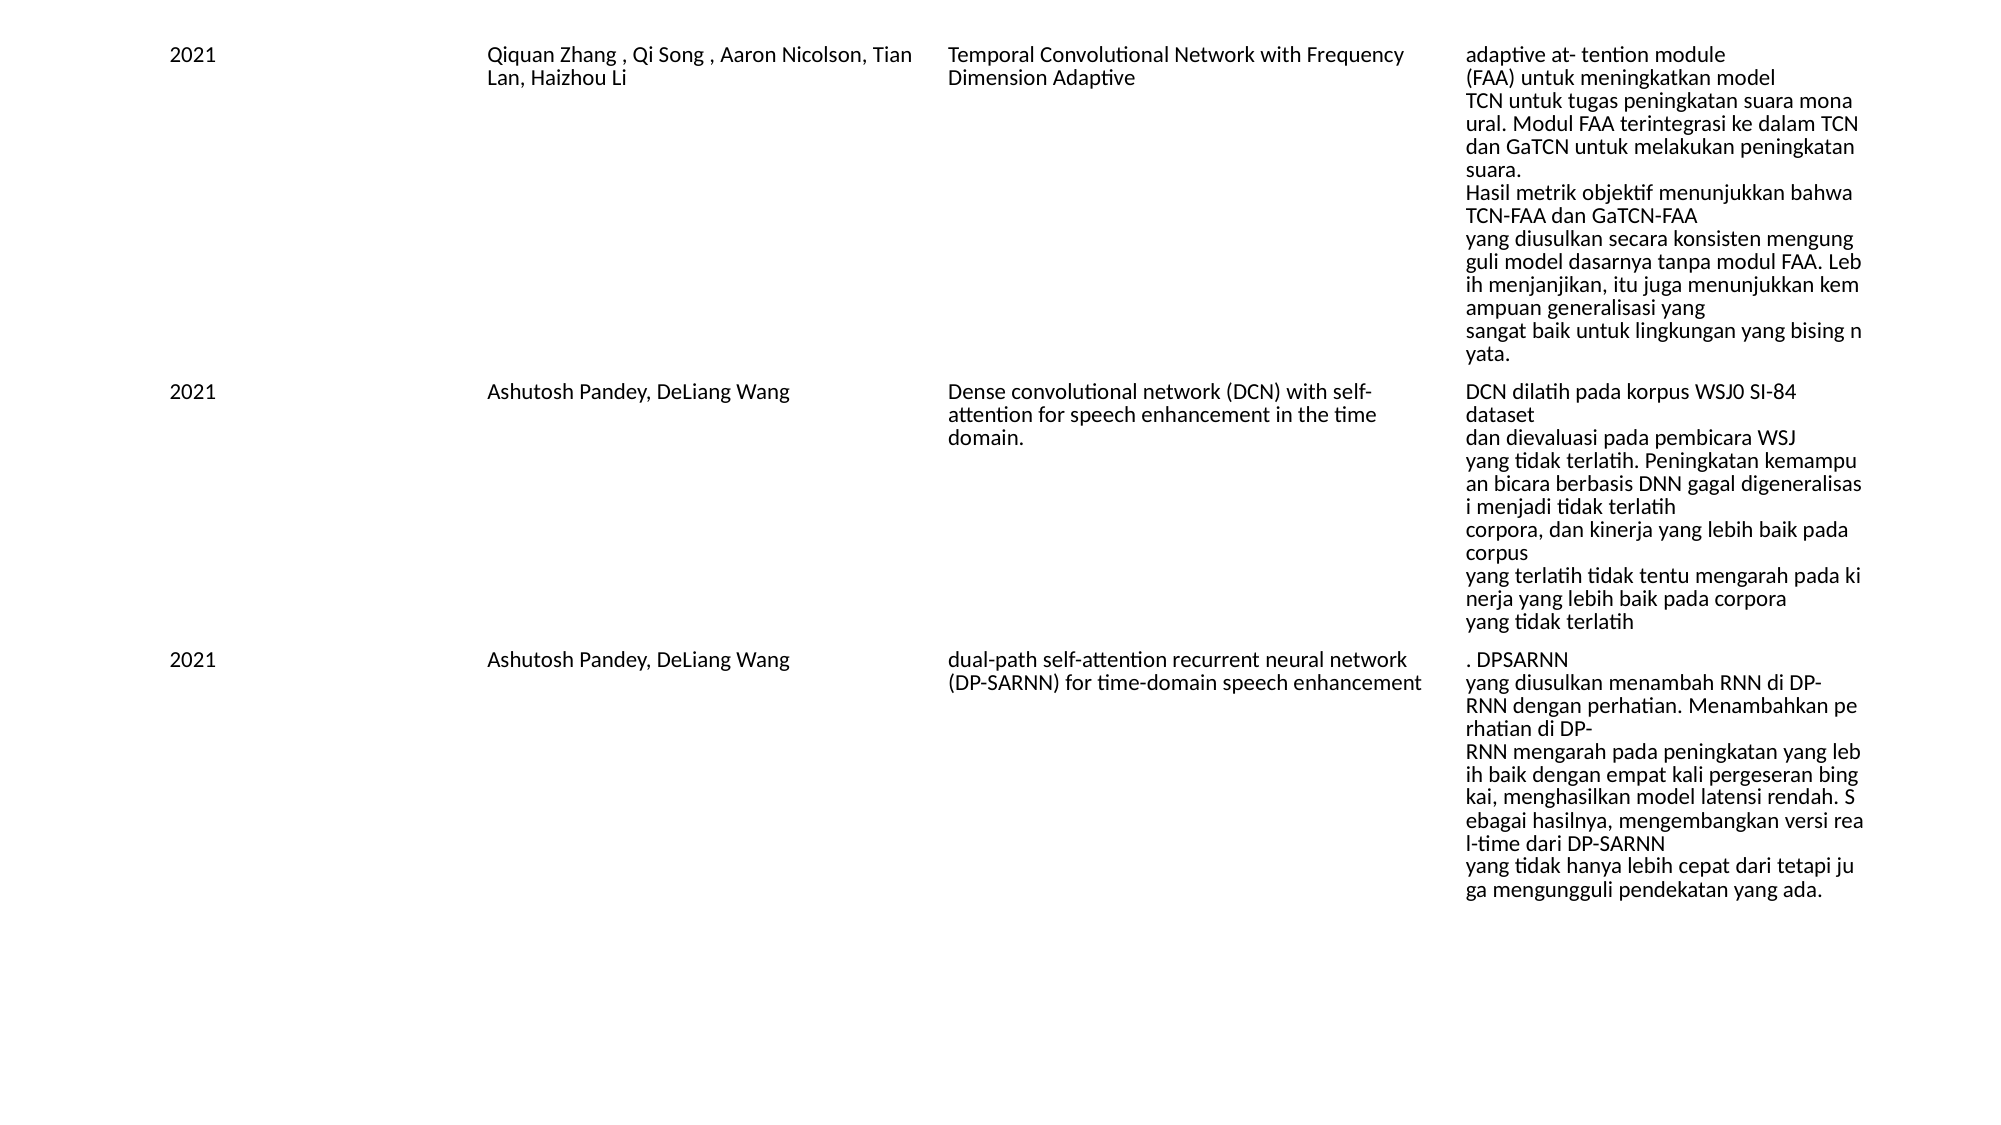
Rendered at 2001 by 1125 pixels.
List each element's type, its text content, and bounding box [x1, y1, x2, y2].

table_cell dual-path self-attention recurrent neural network (DP-SARNN) for time-domain speech enhancement​ ​ [933, 643, 1451, 910]
table_header Qiquan Zhang , Qi Song , Aaron Nicolson, Tian Lan, Haizhou Li​ [472, 38, 933, 375]
table_cell Ashutosh Pandey, DeLiang Wang​ ​ [472, 643, 933, 910]
table_cell DCN dilatih pada korpus WSJ0 SI-84 dataset dan dievaluasi pada pembicara WSJ yang tidak terlatih. Peningkatan kemampuan bicara berbasis DNN gagal digeneralisasi menjadi tidak terlatih​ corpora, dan kinerja yang lebih baik pada corpus yang terlatih tidak tentu mengarah pada kinerja yang lebih baik pada corpora yang tidak terlatih​ [1451, 375, 1879, 643]
table_cell . DPSARNN yang diusulkan menambah RNN di DP-RNN dengan perhatian. Menambahkan perhatian di DP-RNN mengarah pada peningkatan yang lebih baik dengan empat kali pergeseran bingkai, menghasilkan model latensi rendah. Sebagai hasilnya, mengembangkan versi real-time dari DP-SARNN yang tidak hanya lebih cepat dari tetapi juga mengungguli pendekatan yang ada. ​ [1451, 643, 1879, 910]
table_header 2021​ [155, 38, 472, 375]
table_cell Dense convolutional network (DCN) with self-attention for speech enhancement in the time domain.​ ​ [933, 375, 1451, 643]
table_header adaptive at- tention module (FAA) untuk meningkatkan model TCN untuk tugas peningkatan suara monaural. Modul FAA terintegrasi ke dalam TCN dan GaTCN untuk melakukan peningkatan suara. Hasil metrik objektif menunjukkan bahwa TCN-FAA dan GaTCN-FAA yang diusulkan secara konsisten mengungguli model dasarnya tanpa modul FAA. Lebih menjanjikan, itu juga menunjukkan kemampuan generalisasi yang sangat baik untuk lingkungan yang bising nyata.​ [1451, 38, 1879, 375]
table_cell 2021​ [155, 643, 472, 910]
table_header Temporal Convolutional Network with Frequency Dimension Adaptive​ [933, 38, 1451, 375]
table_cell 2021​ [155, 375, 472, 643]
table_cell Ashutosh Pandey, DeLiang Wang​ ​ [472, 375, 933, 643]
